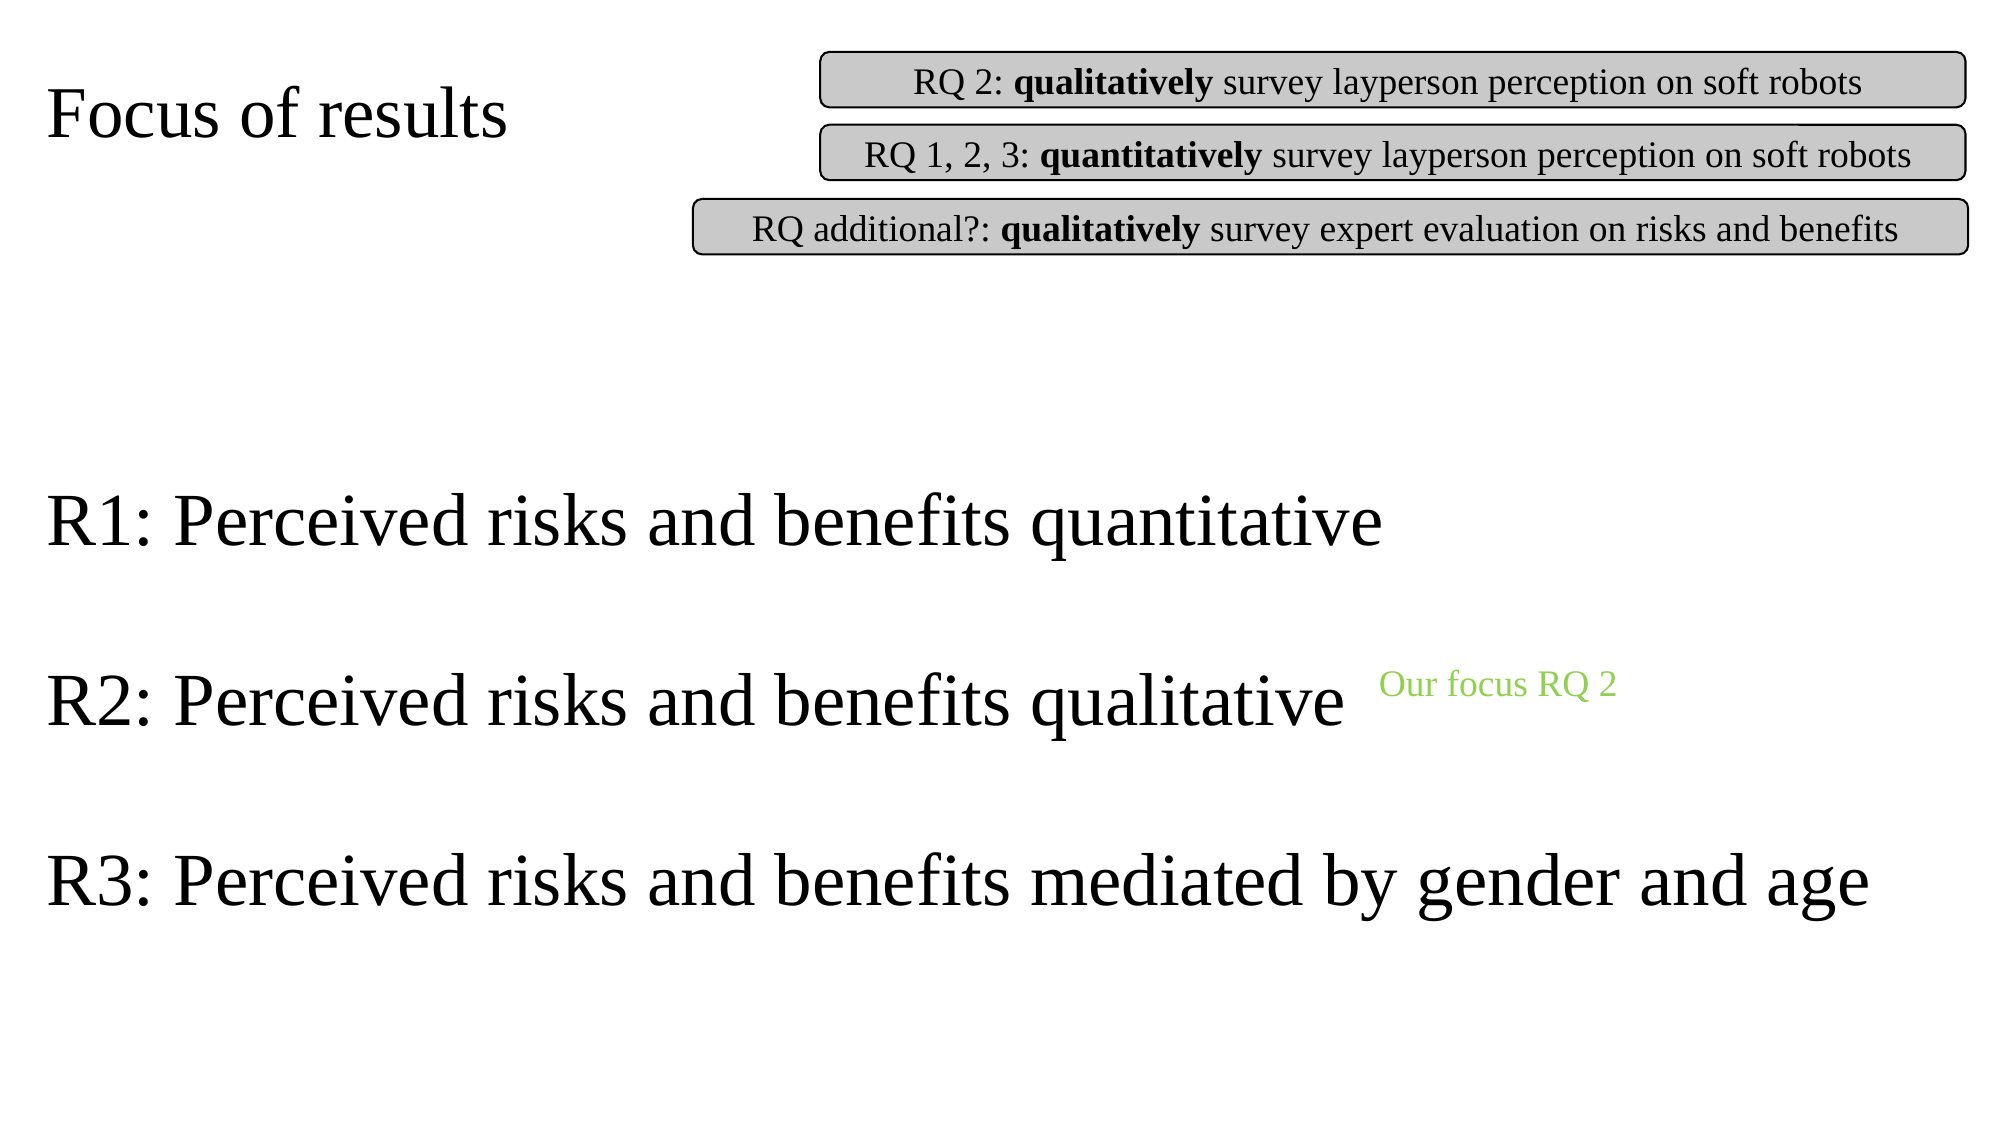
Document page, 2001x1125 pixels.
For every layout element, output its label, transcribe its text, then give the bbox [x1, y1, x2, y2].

text_box RQ 2: qualitatively survey layperson perception on soft robots [819, 50, 1967, 109]
text_box RQ 1, 2, 3: quantitatively survey layperson perception on soft robots [819, 123, 1967, 182]
text_box R1: Perceived risks and benefits quantitative R2: Perceived risks and benefits qualitative R3: Perceived risks and benefits mediated by gender and age [31, 373, 1966, 1108]
text_box RQ additional?: qualitatively survey expert evaluation on risks and benefits [691, 197, 1970, 256]
title Focus of results [31, 5, 1757, 224]
